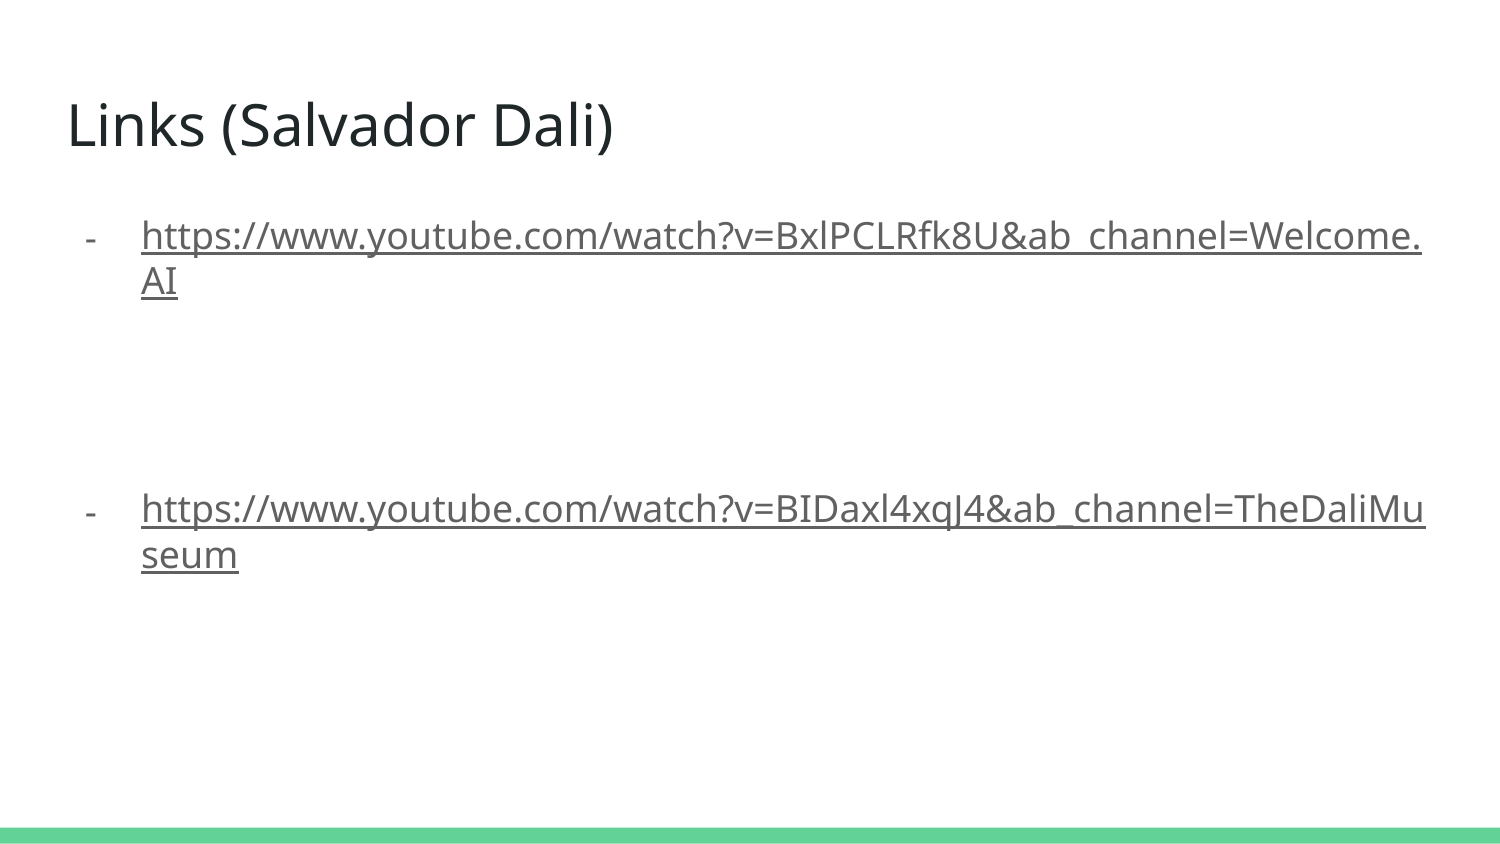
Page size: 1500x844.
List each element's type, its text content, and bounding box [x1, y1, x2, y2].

list https://www.youtube.com/watch?v=BxlPCLRfk8U&ab_channel=Welcome.AI https://www.youtube.com/watch?v=BIDaxl4xqJ4&ab_channel=TheDaliMuseum [51, 189, 1449, 750]
title Links (Salvador Dali) [51, 72, 1449, 167]
